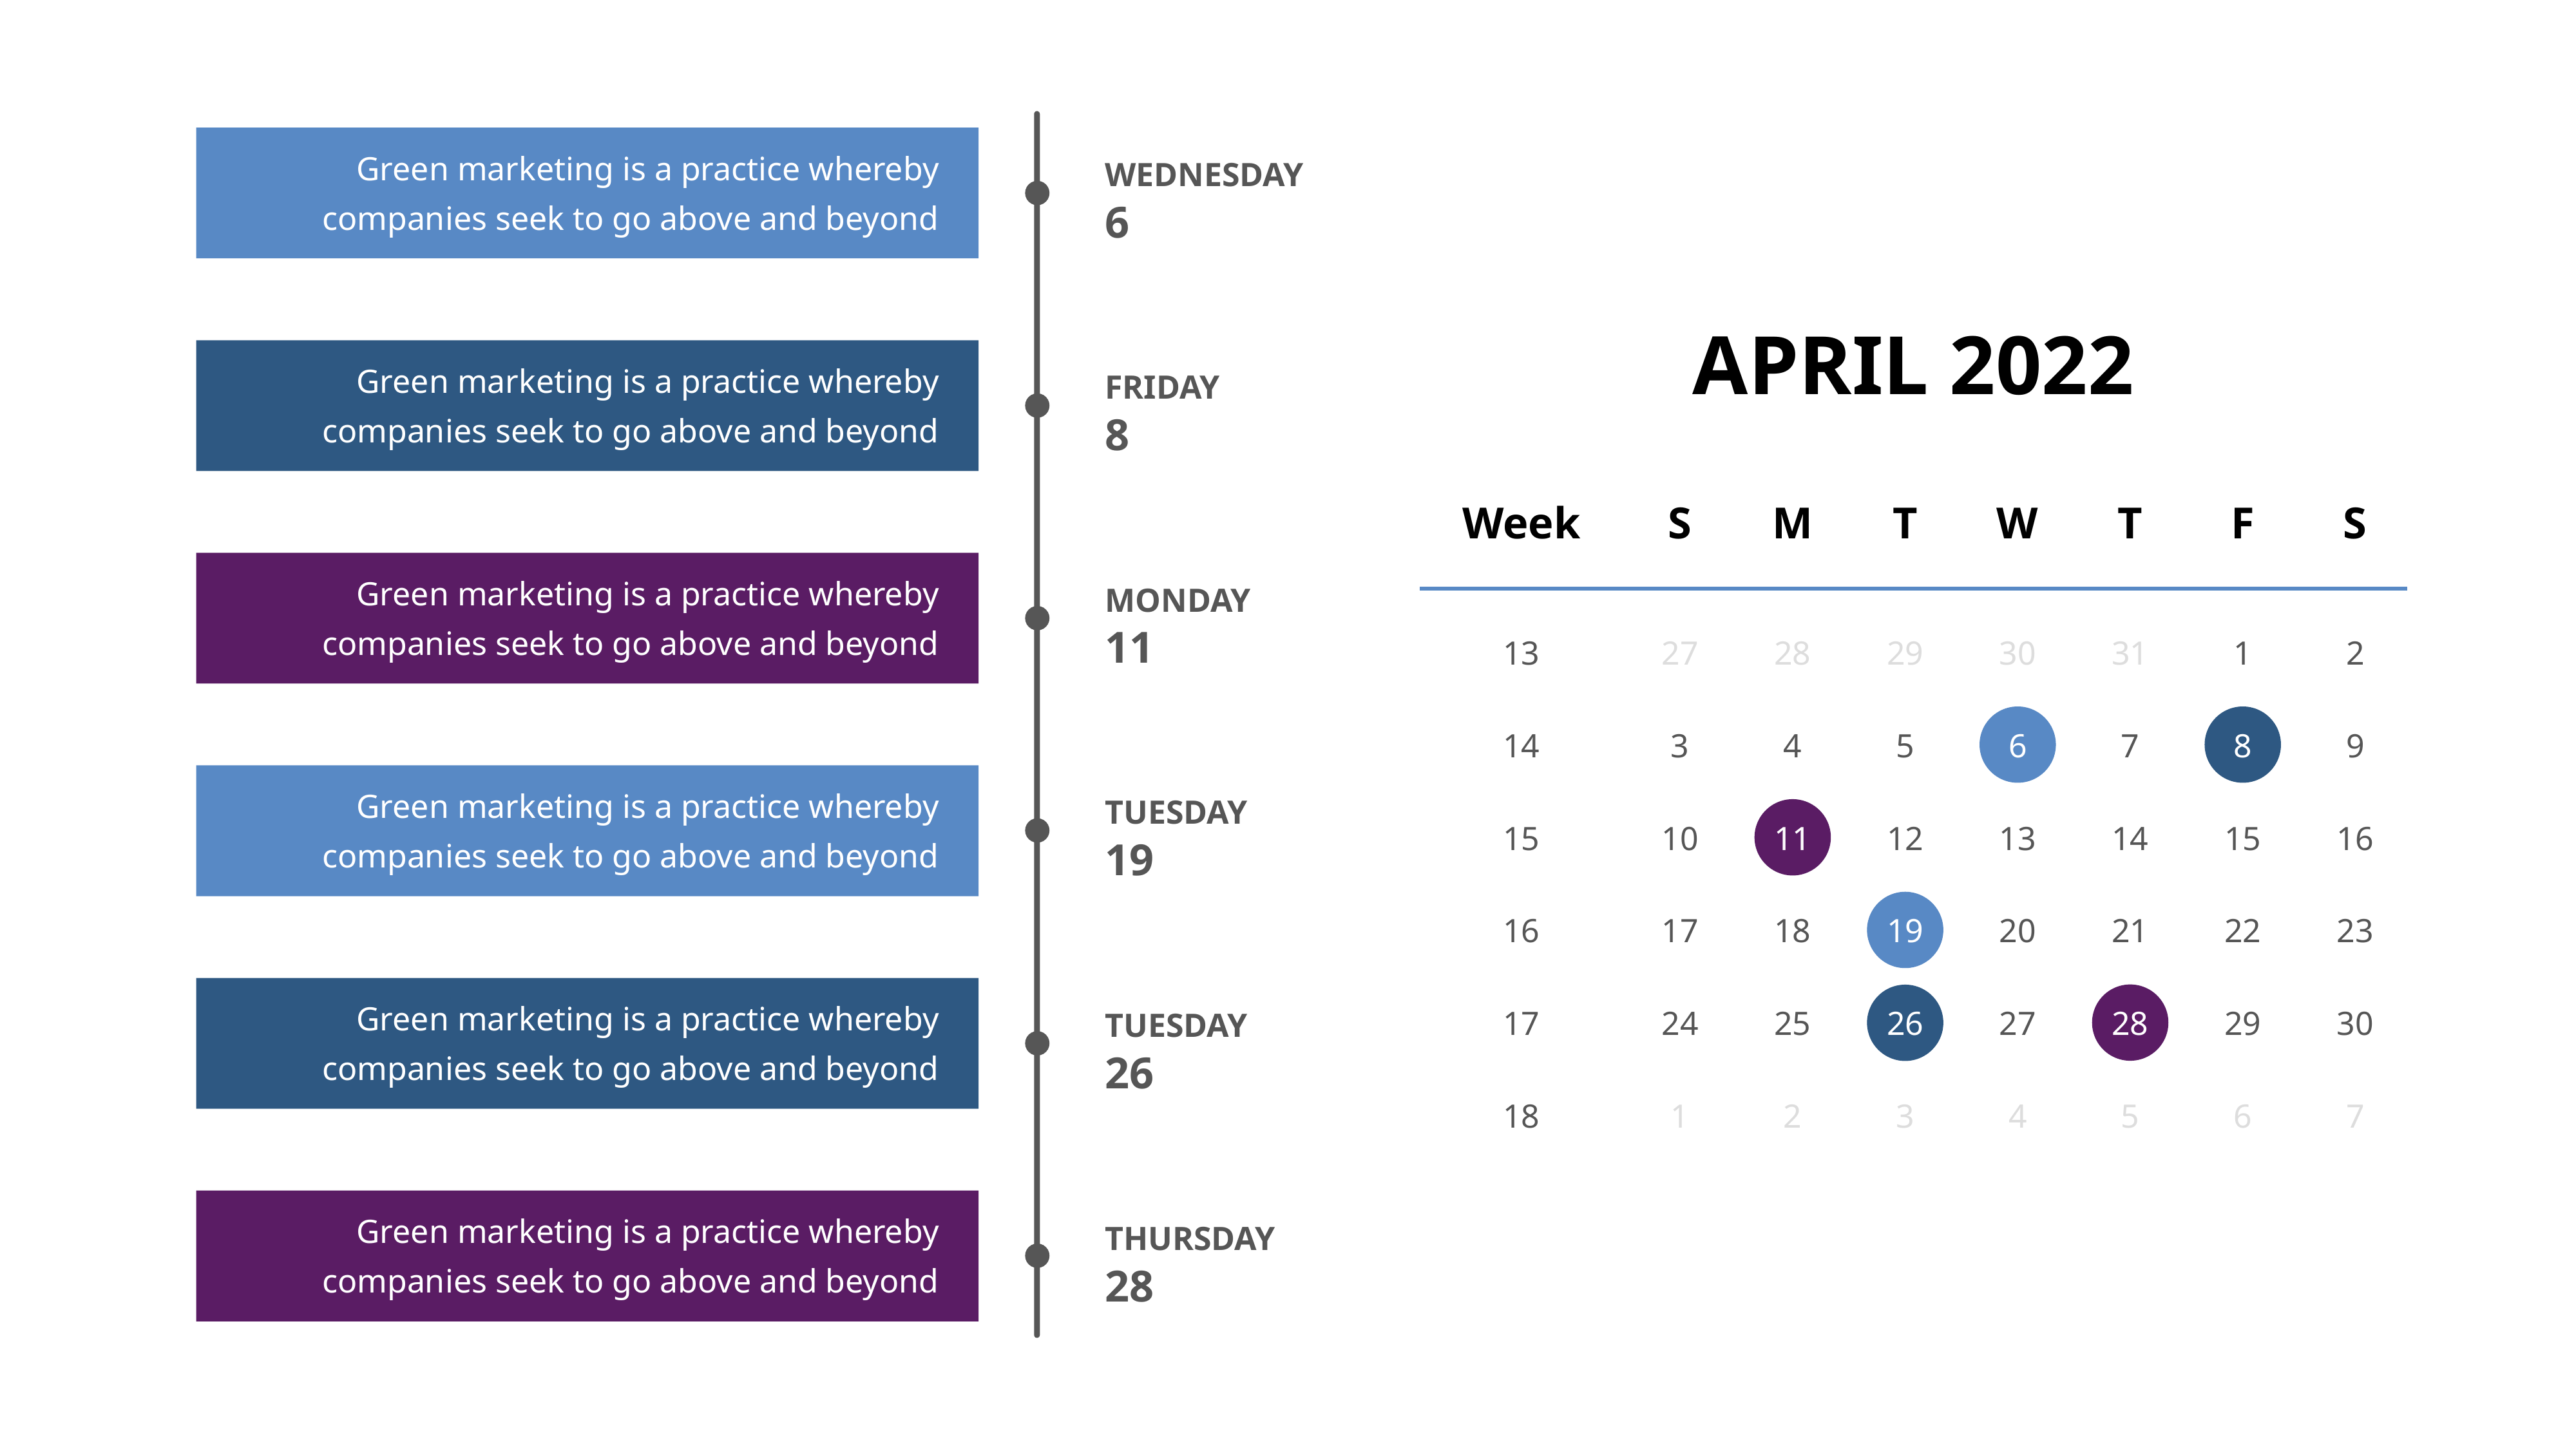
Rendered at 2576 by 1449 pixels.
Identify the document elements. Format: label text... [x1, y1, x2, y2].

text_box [1420, 491, 2407, 1140]
text_box APRIL 2022 [1683, 309, 2144, 416]
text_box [196, 765, 1323, 896]
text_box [196, 978, 1323, 1109]
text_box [196, 1190, 1323, 1321]
text_box [1033, 471, 1041, 553]
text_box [196, 553, 1323, 684]
text_box [1033, 110, 1041, 128]
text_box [196, 128, 1323, 259]
text_box [1033, 259, 1041, 340]
text_box [1033, 1321, 1041, 1339]
text_box [1033, 1109, 1041, 1190]
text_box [196, 340, 1323, 471]
text_box [1033, 896, 1041, 978]
text_box [1033, 684, 1041, 765]
